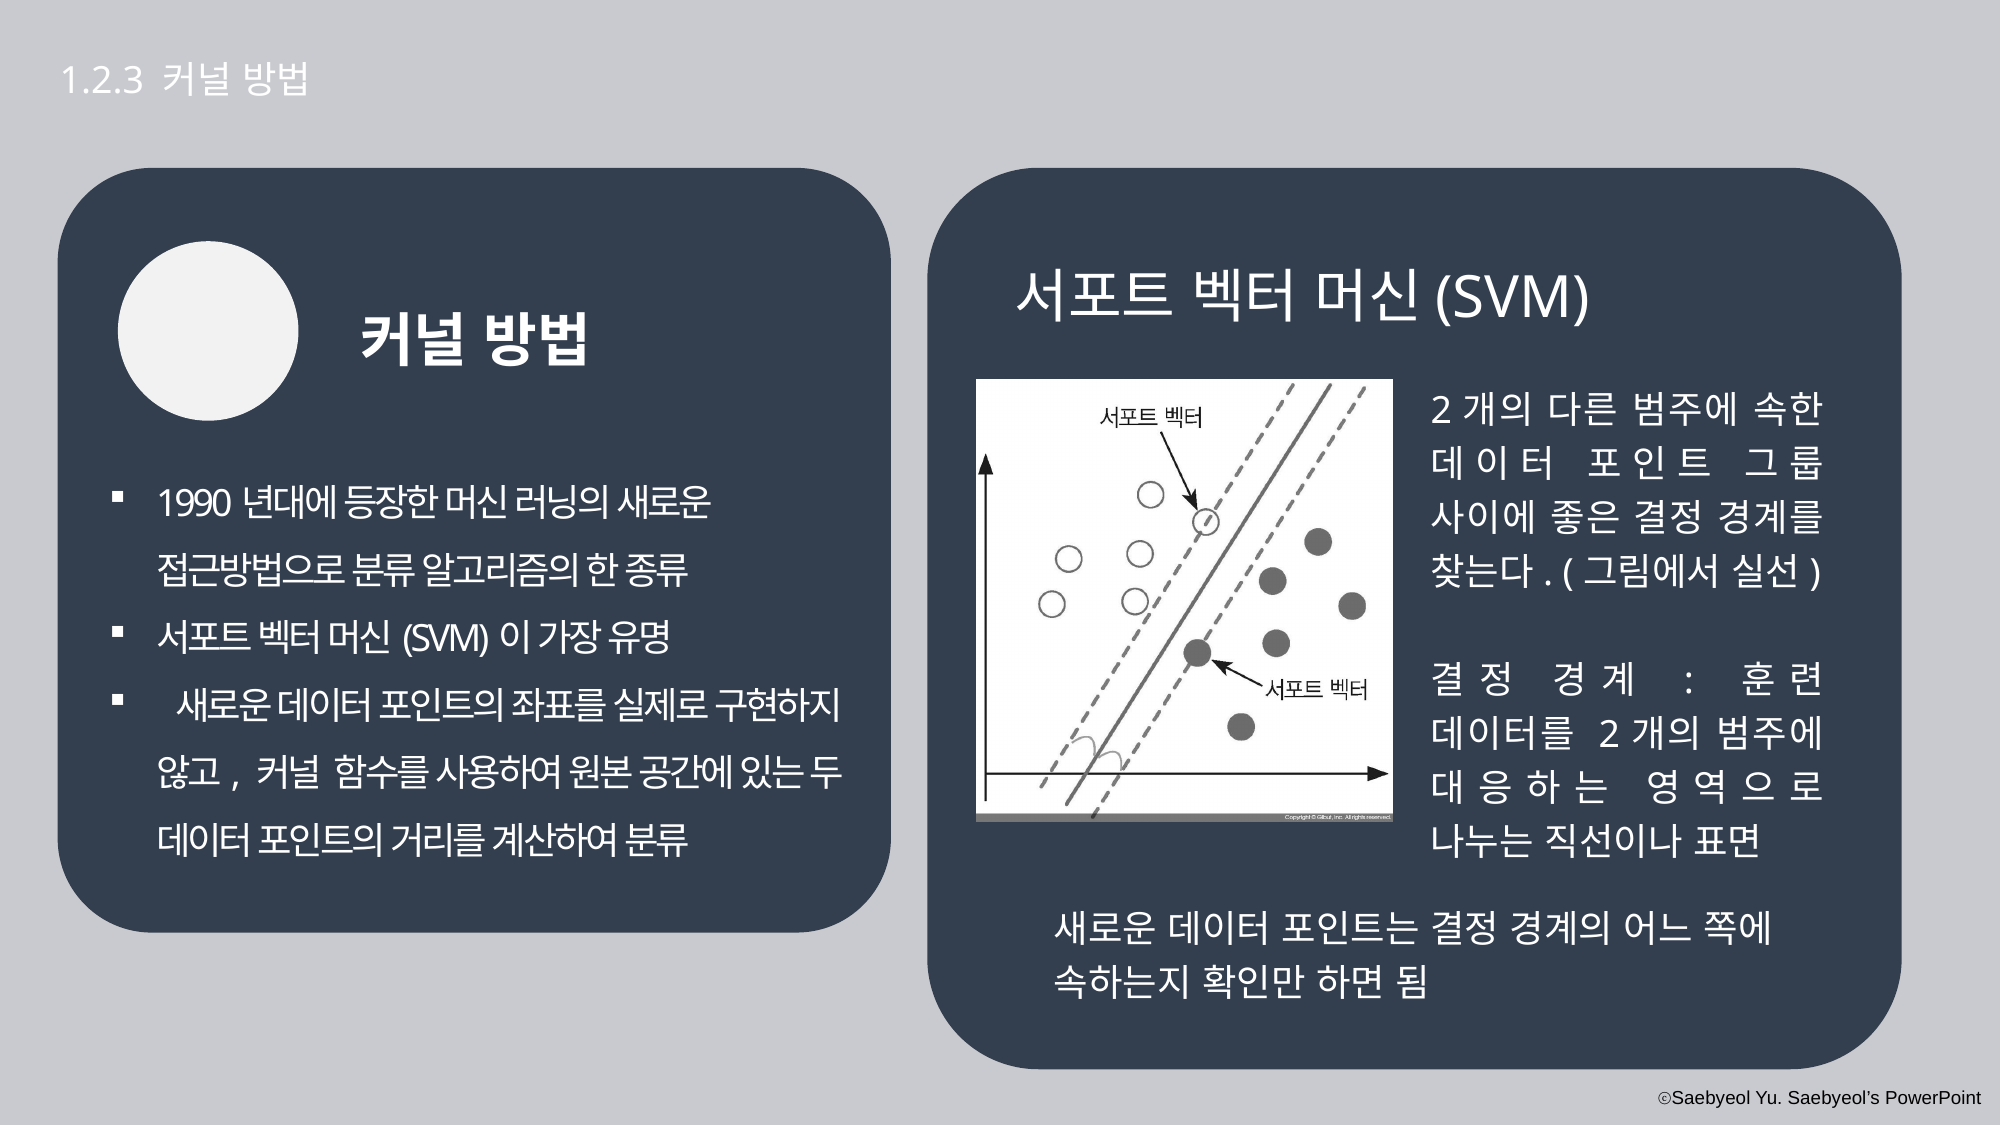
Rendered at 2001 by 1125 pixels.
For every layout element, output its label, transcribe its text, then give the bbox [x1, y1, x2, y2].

picture [976, 379, 1393, 822]
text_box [57, 167, 891, 933]
text_box 1.2.3 커널 방법 [44, 48, 327, 108]
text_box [927, 167, 1902, 1070]
text_box 1990년대에 등장한 머신 러닝의 새로운 접근방법으로 분류 알고리즘의 한 종류 서포트 벡터 머신(SVM)이 가장 유명 새로운 데이터 포인트의 좌표를 실제로 구현하지 않고, 커널 함수를 사용하여 원본 공간에 있는 두 데이터 포인트의 거리를 계산하여 분류 [94, 933, 862, 937]
